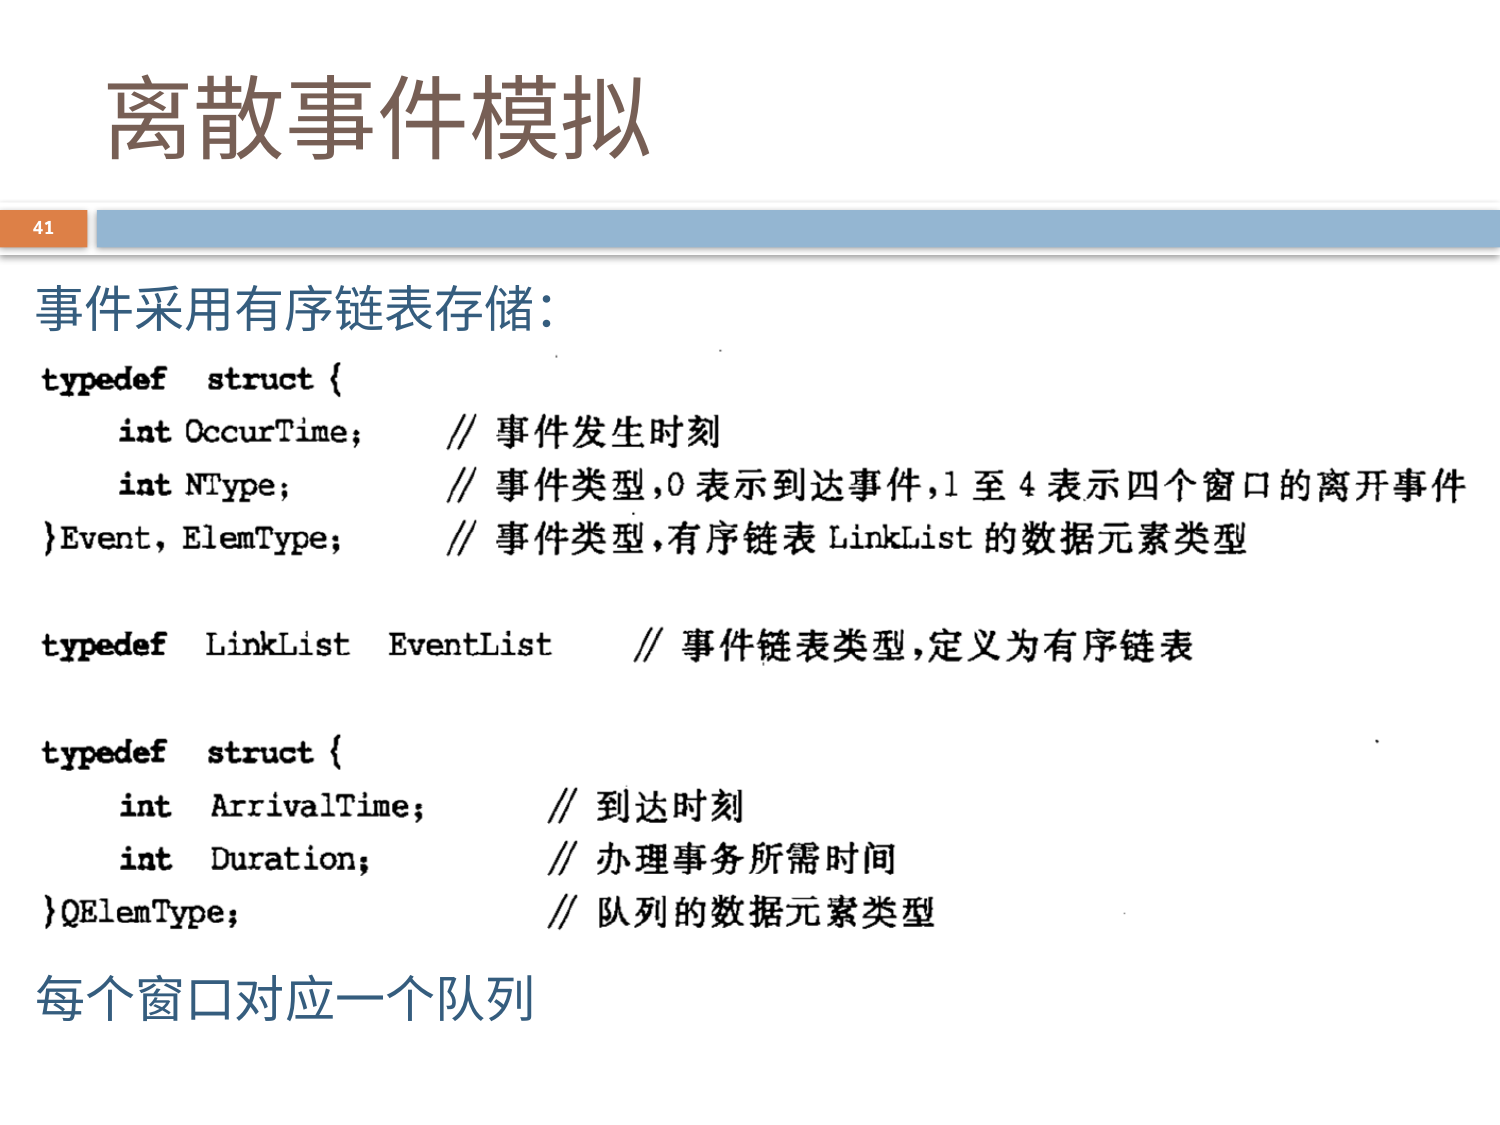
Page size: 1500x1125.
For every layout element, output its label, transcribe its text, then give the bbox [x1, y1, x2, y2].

title 离散事件模拟 [87, 44, 1425, 188]
slide_number 41 [0, 208, 88, 249]
text_box 事件采用有序链表存储： [0, 269, 599, 336]
text_box 每个窗口对应一个队列 [20, 959, 551, 1035]
picture [0, 337, 1499, 947]
